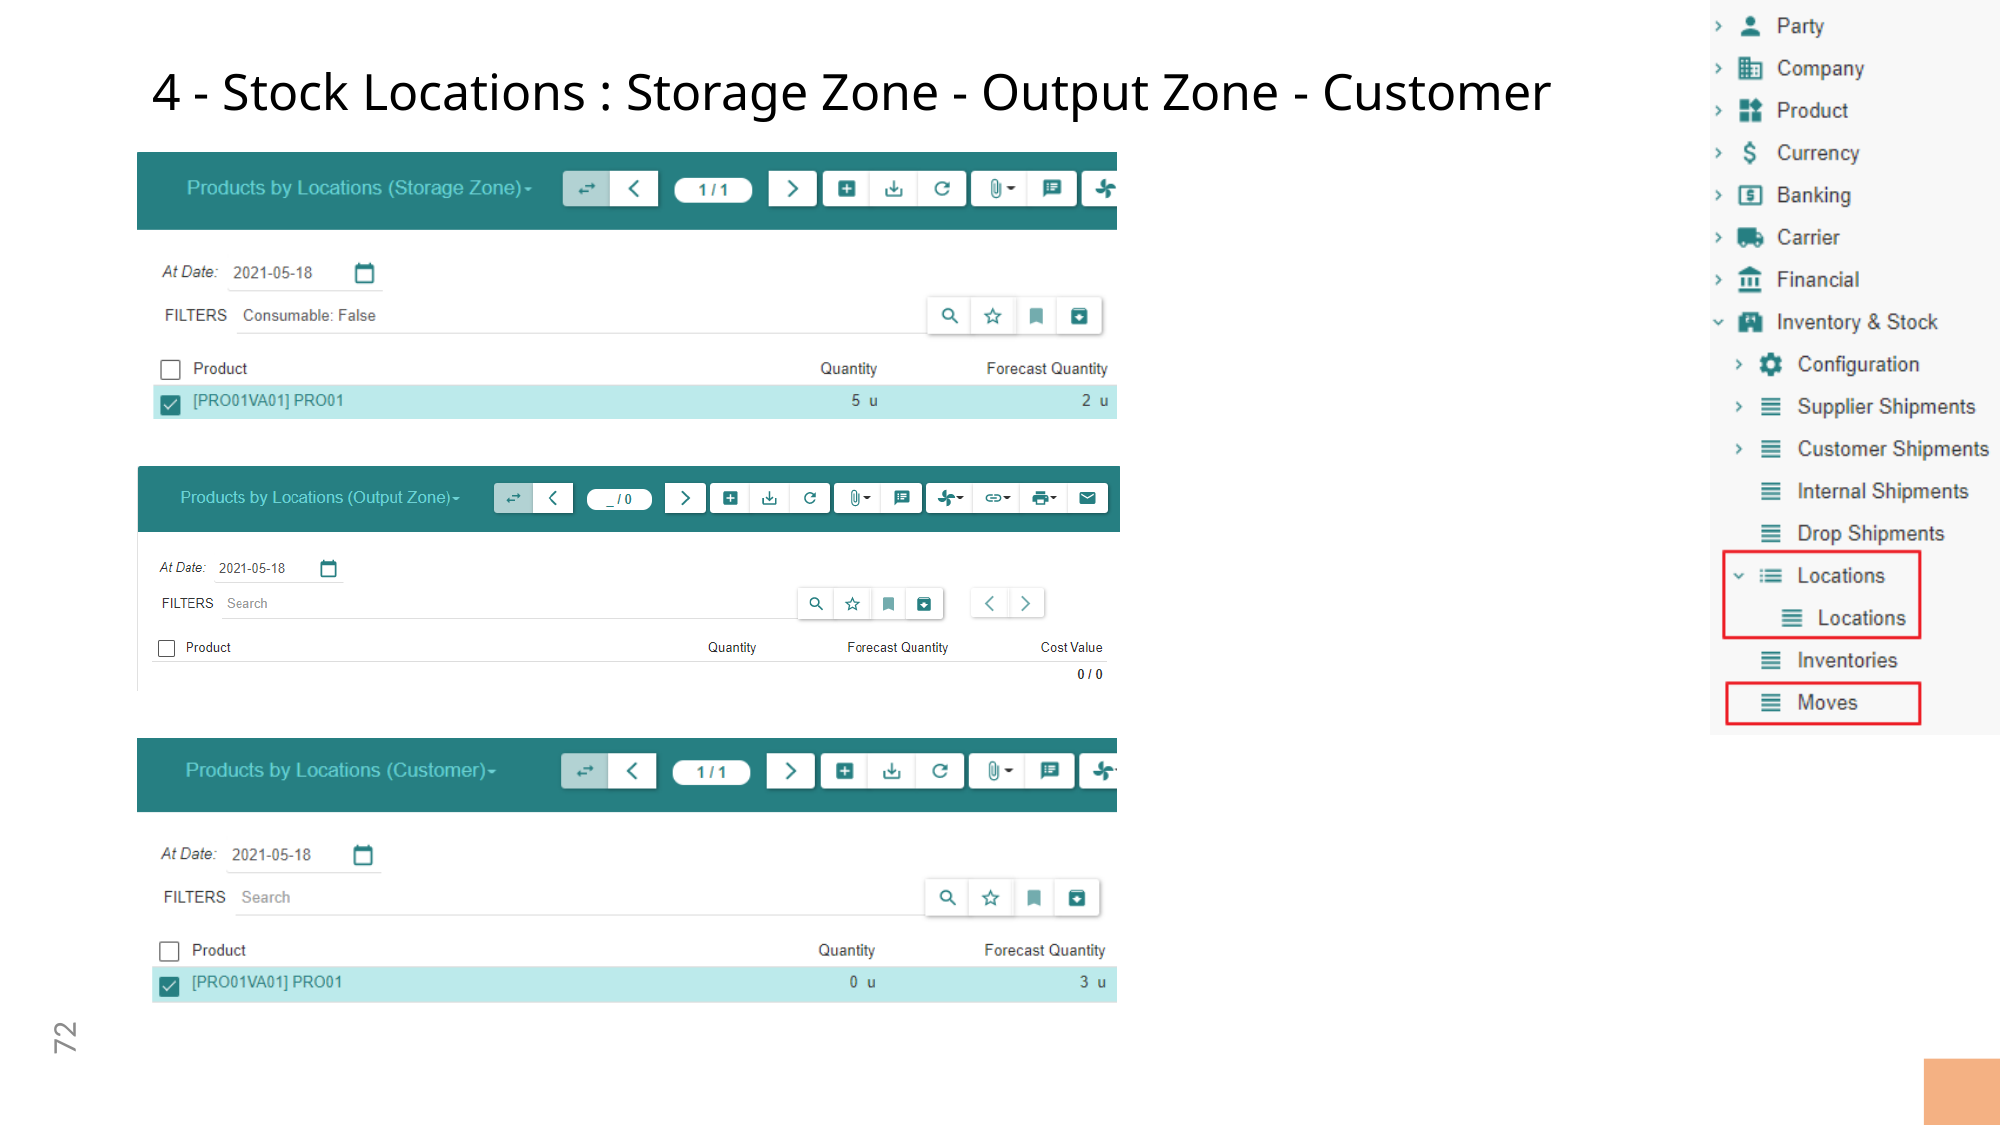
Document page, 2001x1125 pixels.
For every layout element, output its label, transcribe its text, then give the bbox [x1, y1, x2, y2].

picture [137, 466, 1120, 691]
title 4 - Stock Locations : Storage Zone - Output Zone - Customer [137, 59, 1710, 136]
picture [1710, 0, 2000, 735]
text_box [1923, 1058, 2000, 1125]
picture [137, 738, 1117, 1004]
picture [137, 152, 1117, 419]
slide_number 72 [32, 969, 93, 1108]
